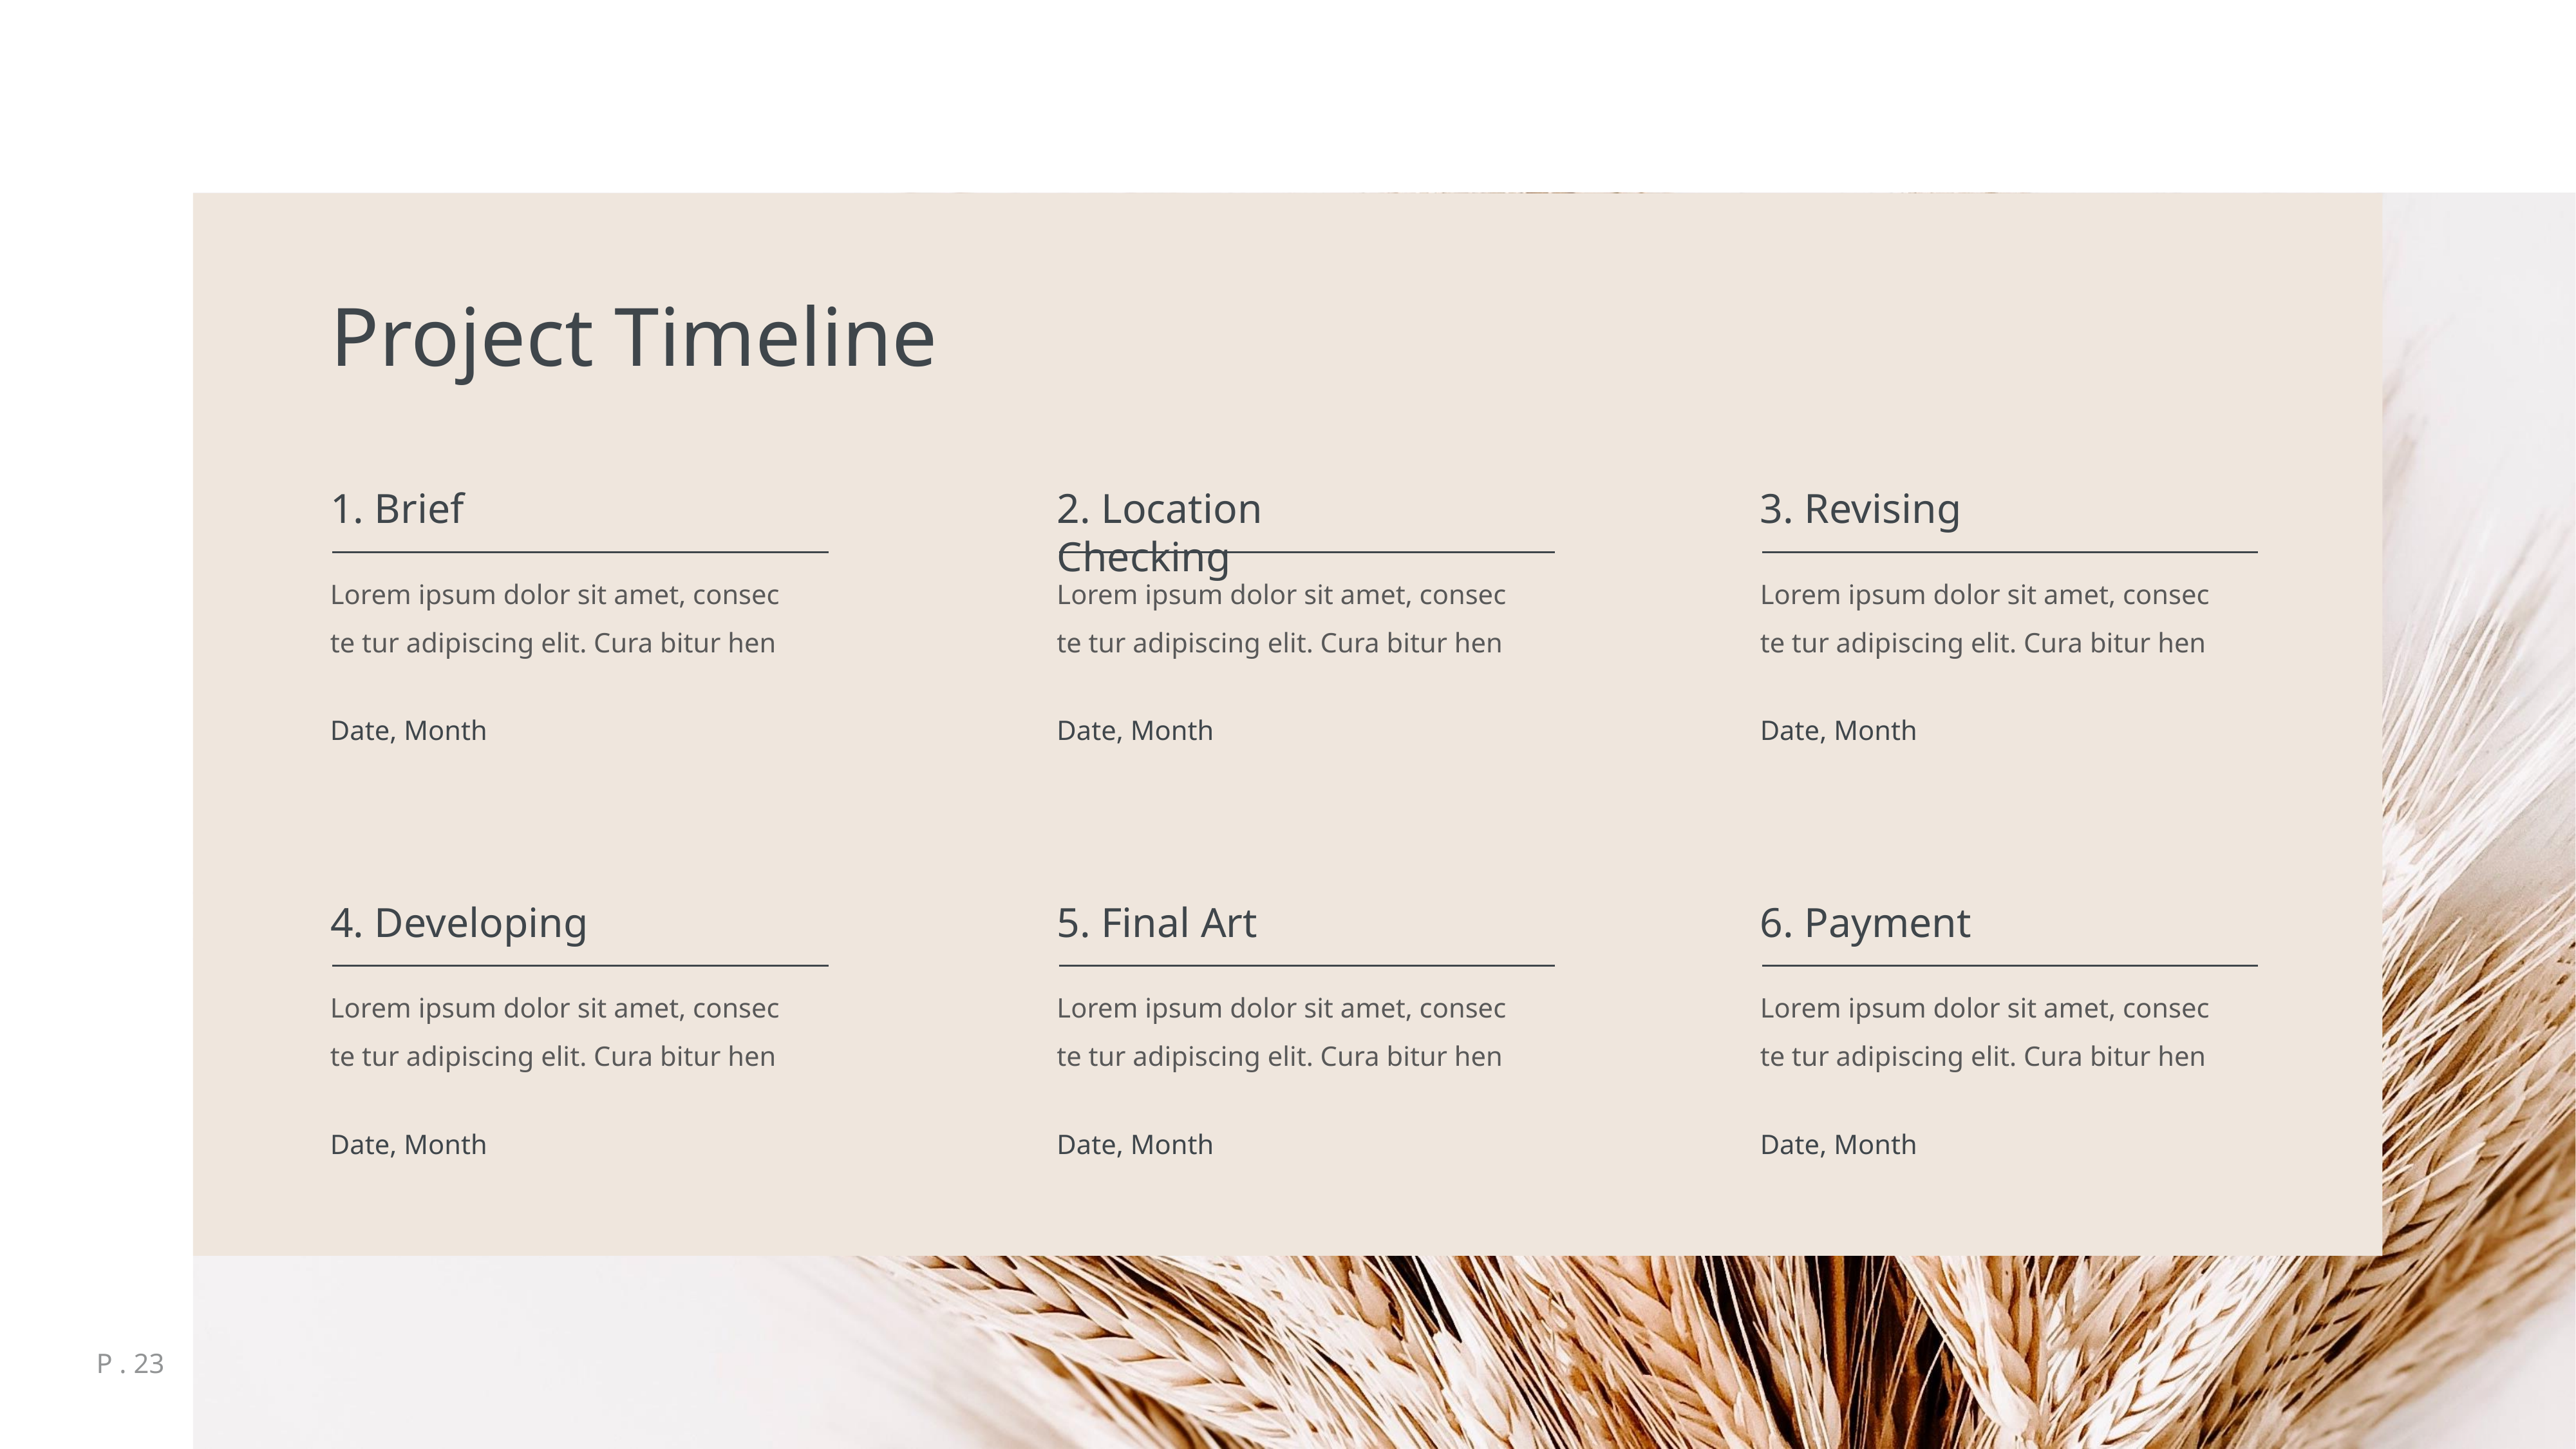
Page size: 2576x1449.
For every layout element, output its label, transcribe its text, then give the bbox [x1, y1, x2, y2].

picture [193, 193, 2576, 1449]
slide_number P . 23 [86, 1341, 193, 1385]
